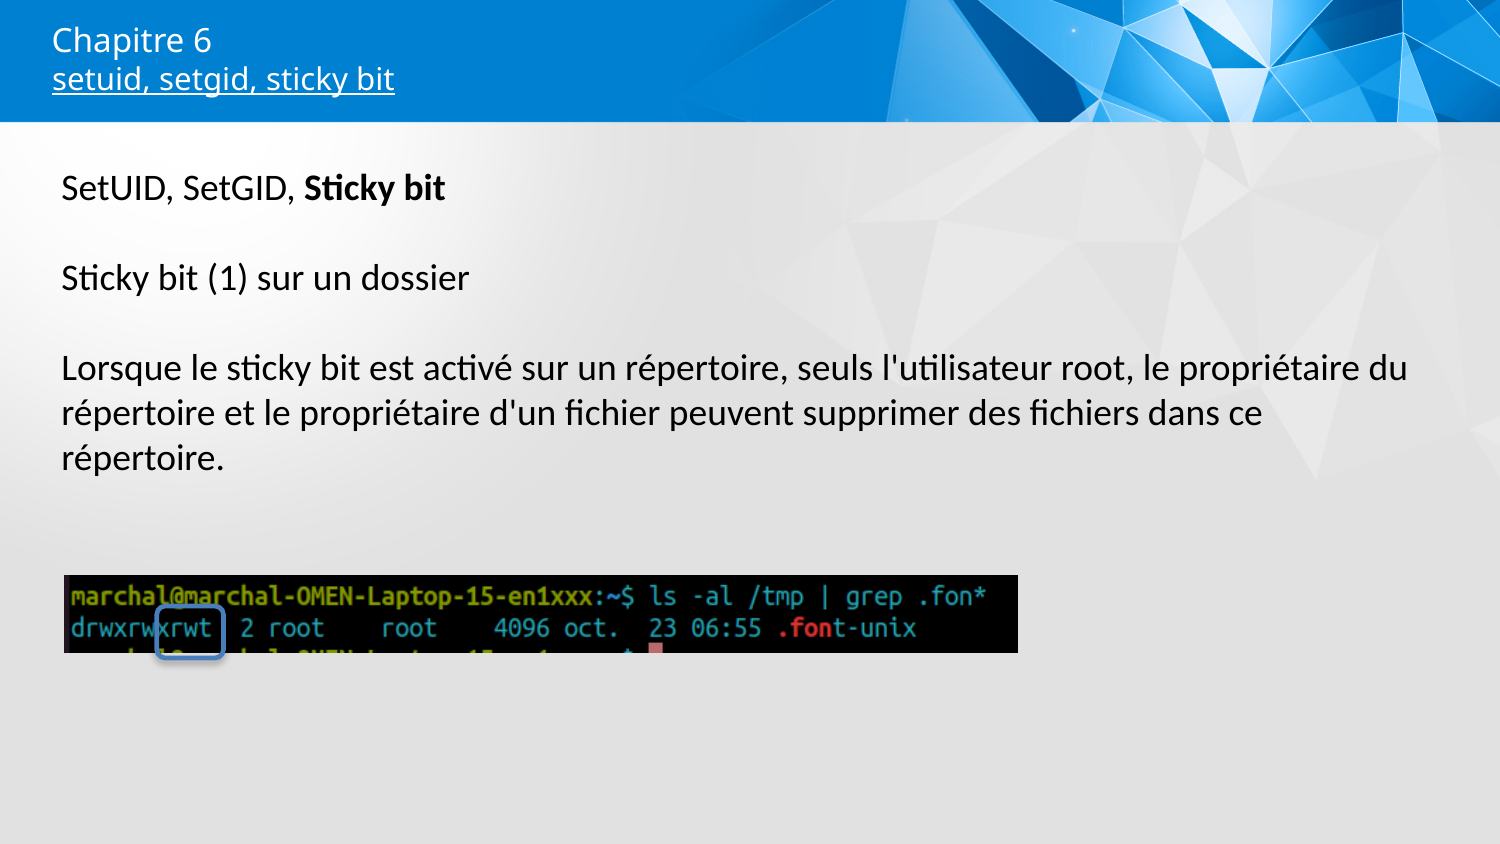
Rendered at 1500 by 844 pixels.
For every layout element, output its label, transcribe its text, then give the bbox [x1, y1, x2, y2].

list setuid, setgid, sticky bit [52, 58, 636, 104]
picture [0, 0, 1500, 844]
list Chapitre 6 [51, 19, 384, 55]
text_box SetUID, SetGID, Sticky bit Sticky bit (1) sur un dossier Lorsque le sticky bit est activé sur un répertoire, seuls l'utilisateur root, le propriétaire du répertoire et le propriétaire d'un fichier peuvent supprimer des fichiers dans ce répertoire. [46, 155, 1435, 486]
